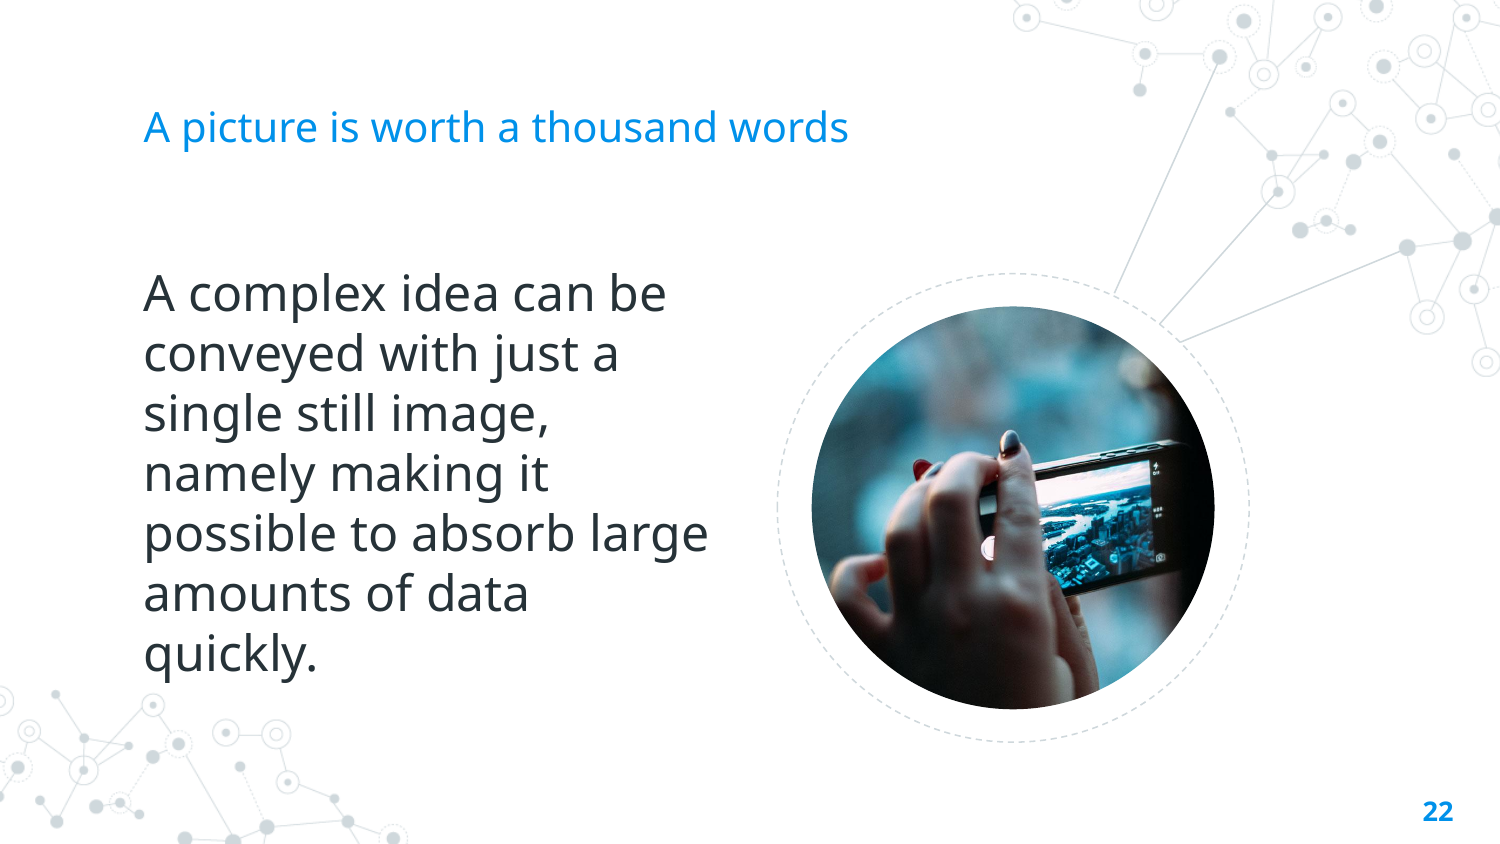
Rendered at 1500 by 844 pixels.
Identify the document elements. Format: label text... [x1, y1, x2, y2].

text_box <number> [1378, 779, 1469, 844]
text_box [777, 273, 1250, 743]
text_box A complex idea can be conveyed with just a single still image, namely making it possible to absorb large amounts of data quickly. [128, 246, 728, 609]
text_box [811, 306, 1215, 710]
text_box A picture is worth a thousand words [128, 50, 1371, 166]
picture [0, 0, 1500, 844]
